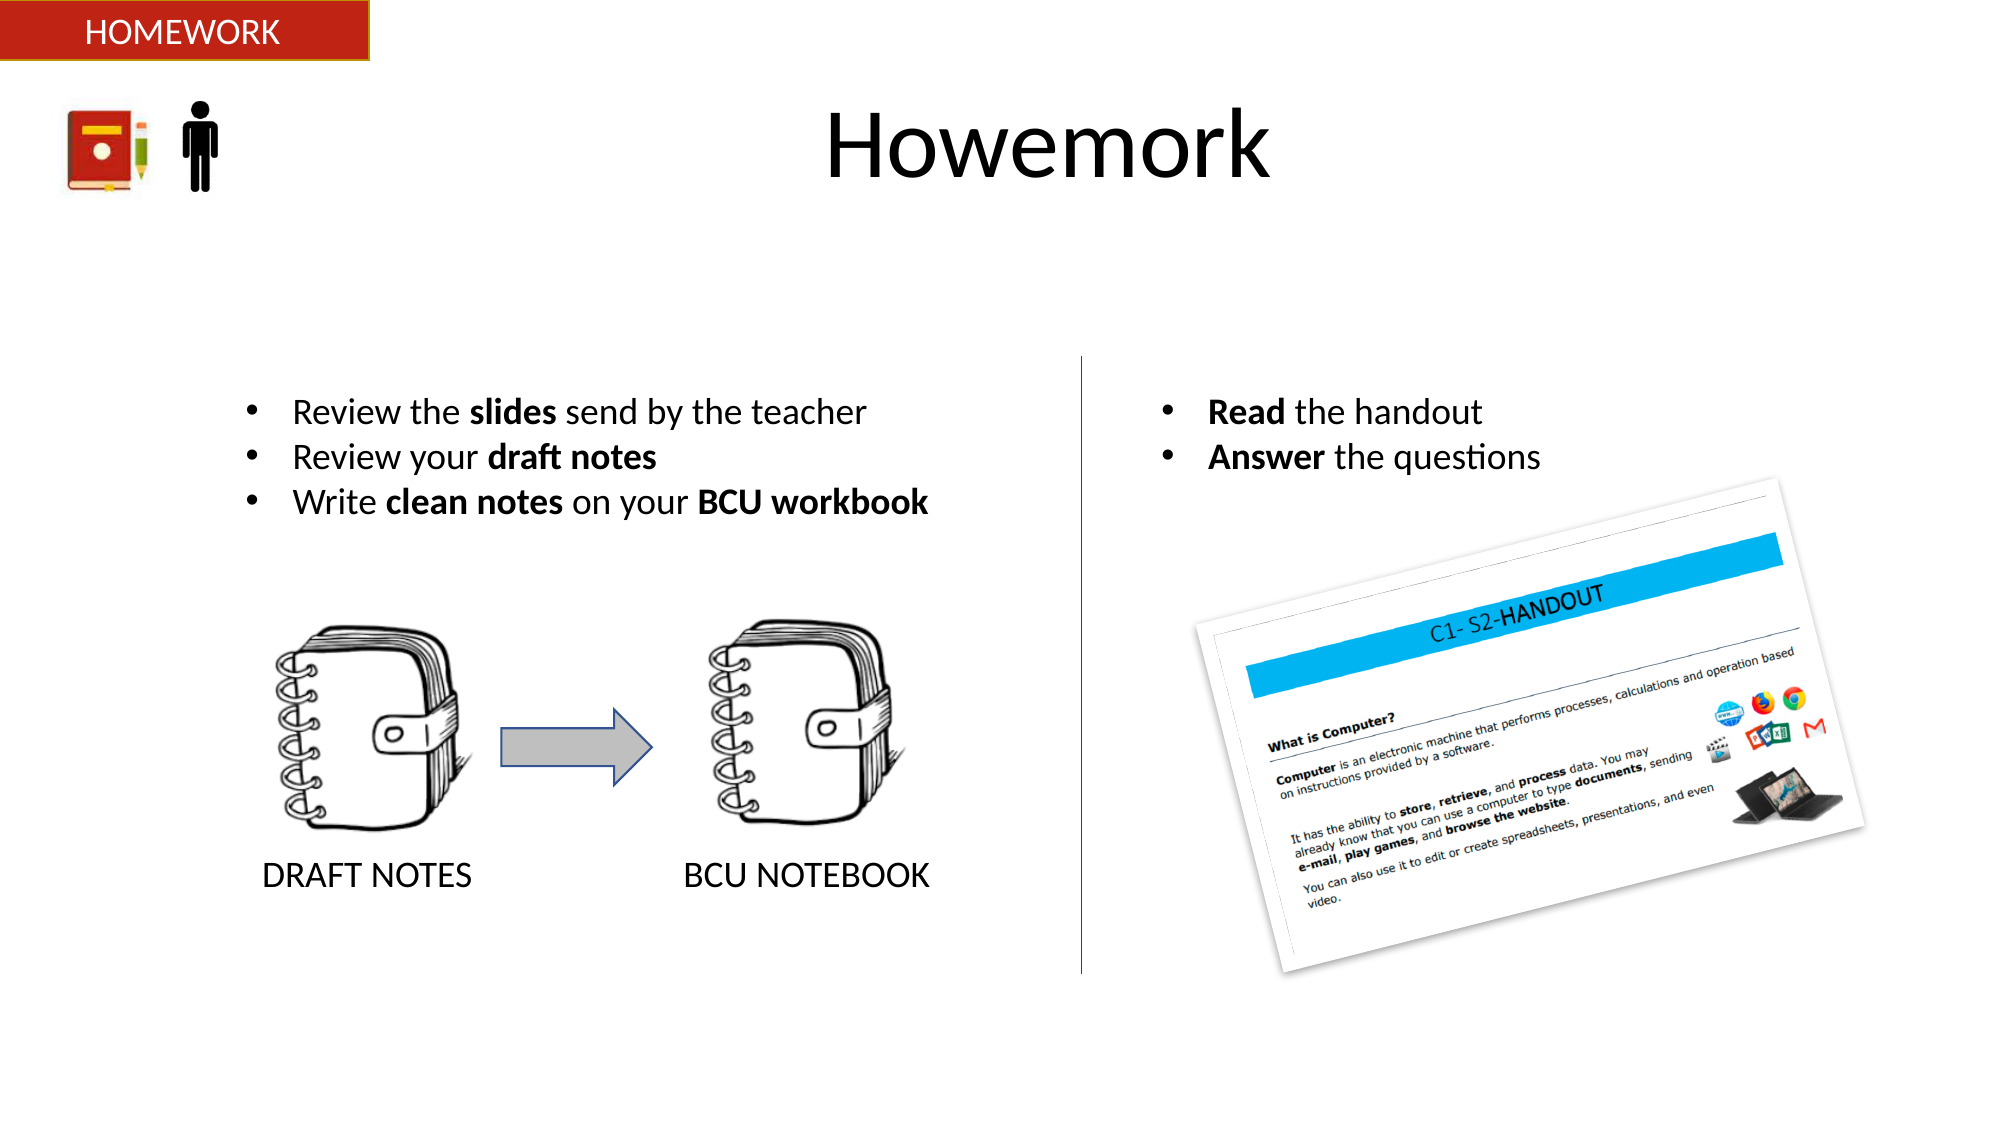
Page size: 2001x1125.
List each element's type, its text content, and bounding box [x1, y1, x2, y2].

text_box Howemork [809, 69, 1288, 205]
text_box [500, 706, 654, 788]
picture [58, 97, 153, 199]
picture [175, 97, 226, 198]
picture [697, 602, 913, 837]
picture [264, 608, 480, 843]
text_box BCU NOTEBOOK [668, 842, 946, 902]
picture [1215, 497, 1846, 954]
text_box Read the handout Answer the questions [1141, 377, 1742, 488]
text_box Review the slides send by the teacher Review your draft notes Write clean notes on your BCU workbook [225, 377, 1079, 533]
text_box HOMEWORK [0, 0, 370, 61]
text_box DRAFT NOTES [247, 842, 488, 902]
